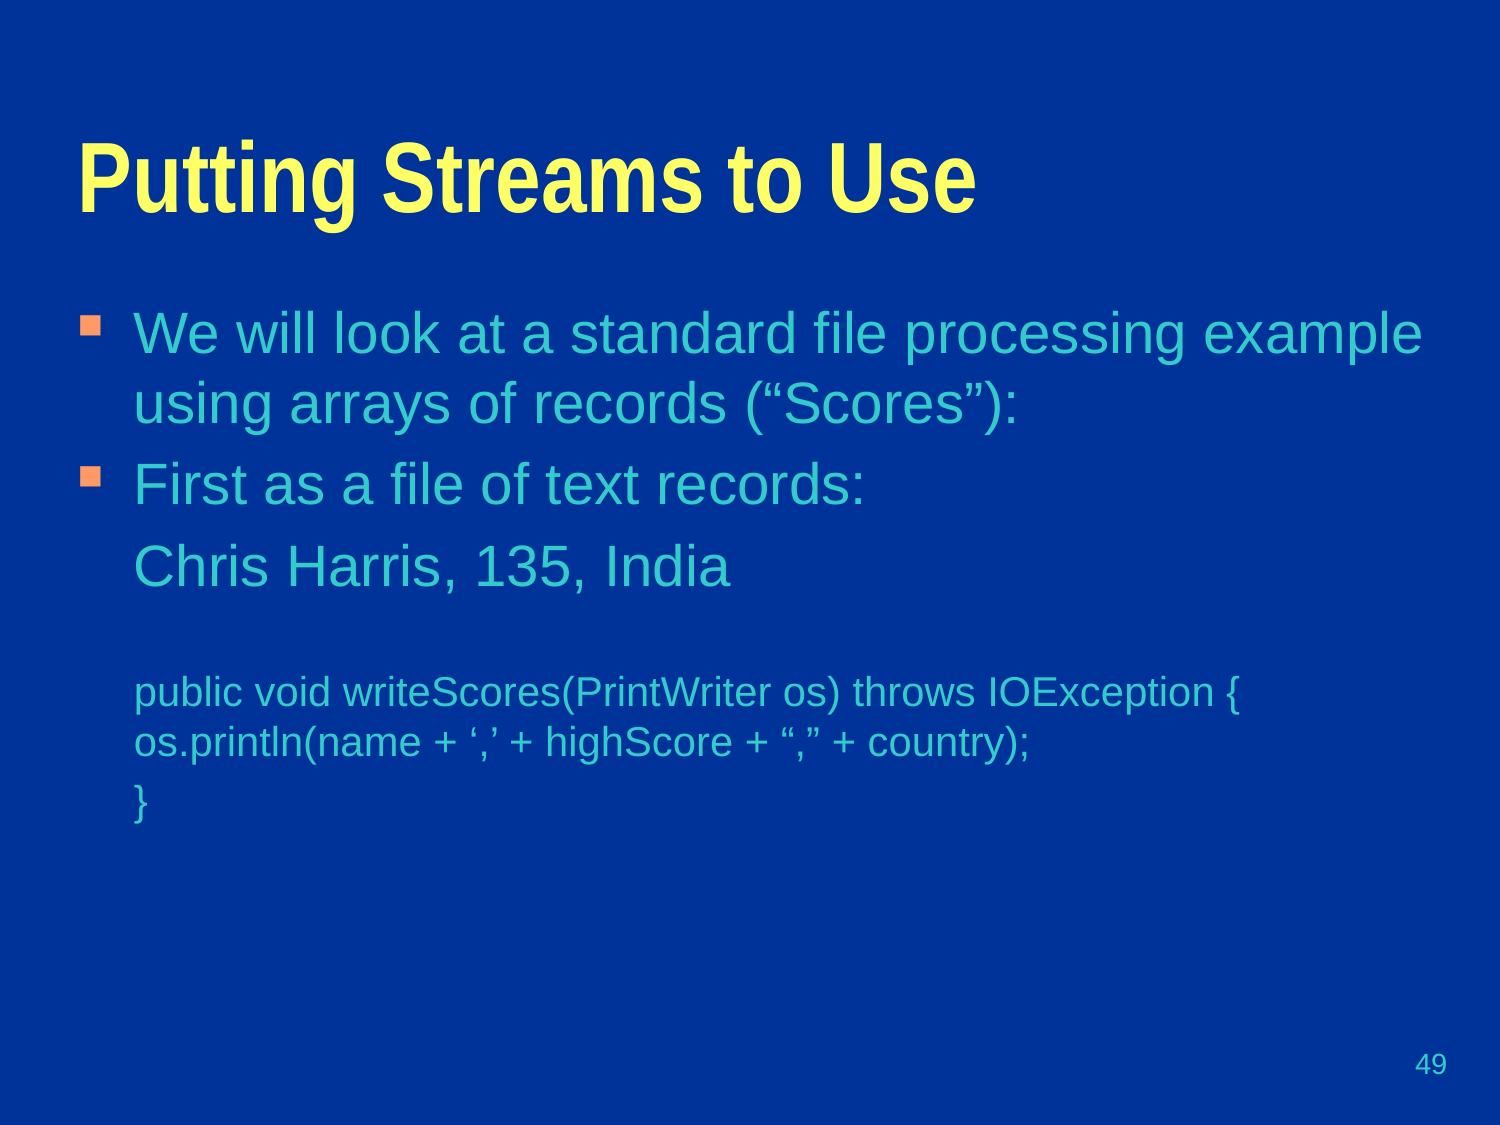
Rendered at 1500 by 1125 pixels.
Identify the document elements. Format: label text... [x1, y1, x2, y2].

slide_number 49 [1149, 1025, 1463, 1100]
list We will look at a standard file processing example using arrays of records (“Scores”): First as a file of text records: Chris Harris, 135, India public void writeScores(PrintWriter os) throws IOException { os.println(name + ‘,’ + highScore + “,” + country); } [62, 287, 1463, 1000]
title Putting Streams to Use [62, 99, 1463, 275]
